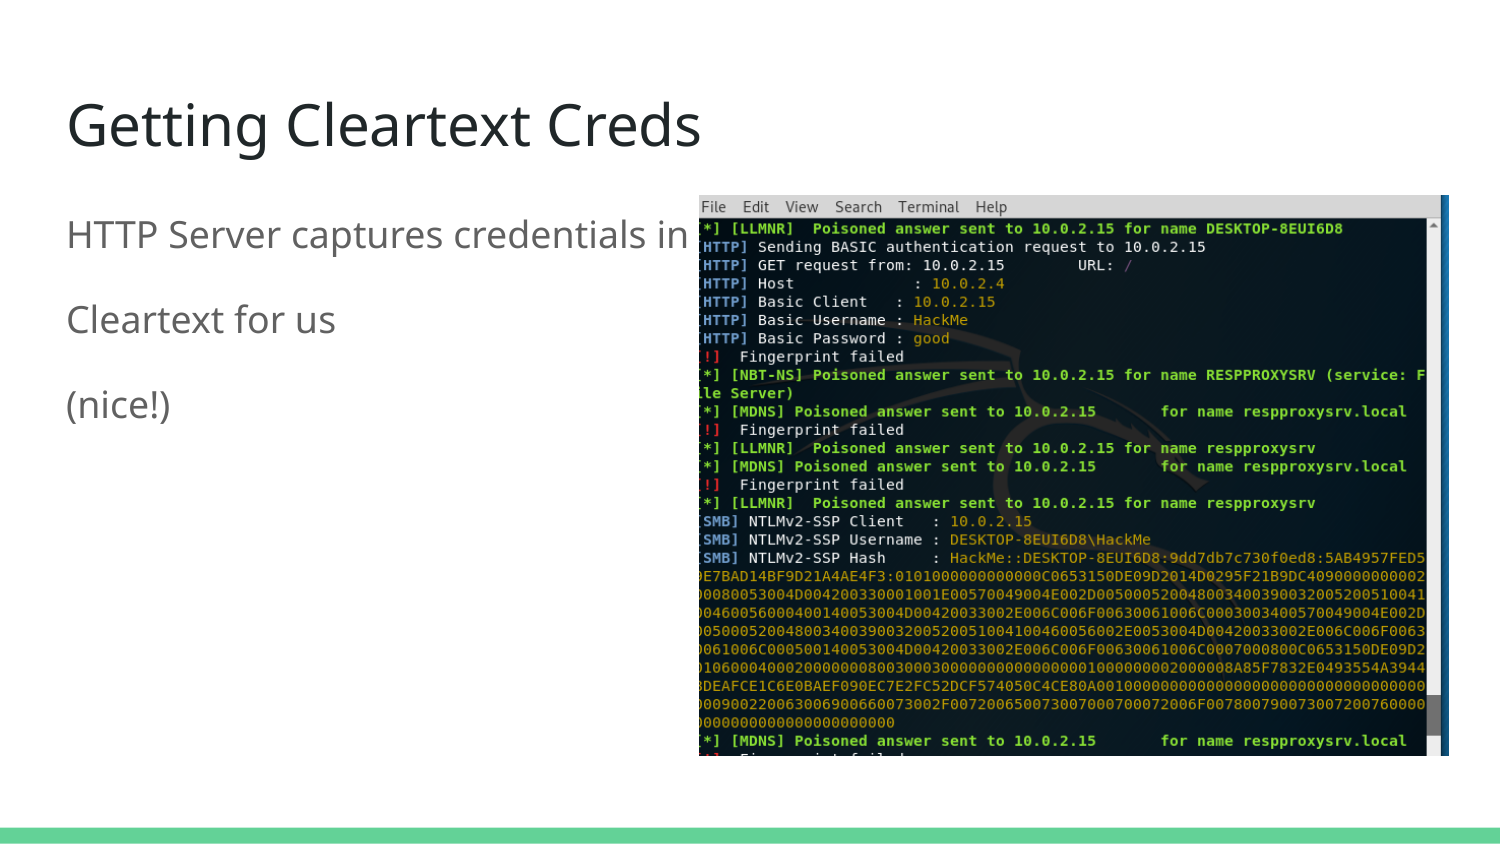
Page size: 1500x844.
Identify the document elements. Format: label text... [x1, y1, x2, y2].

title Getting Cleartext Creds [51, 72, 1449, 167]
picture [699, 194, 1450, 756]
list HTTP Server captures credentials in Cleartext for us (nice!) [51, 189, 1449, 750]
